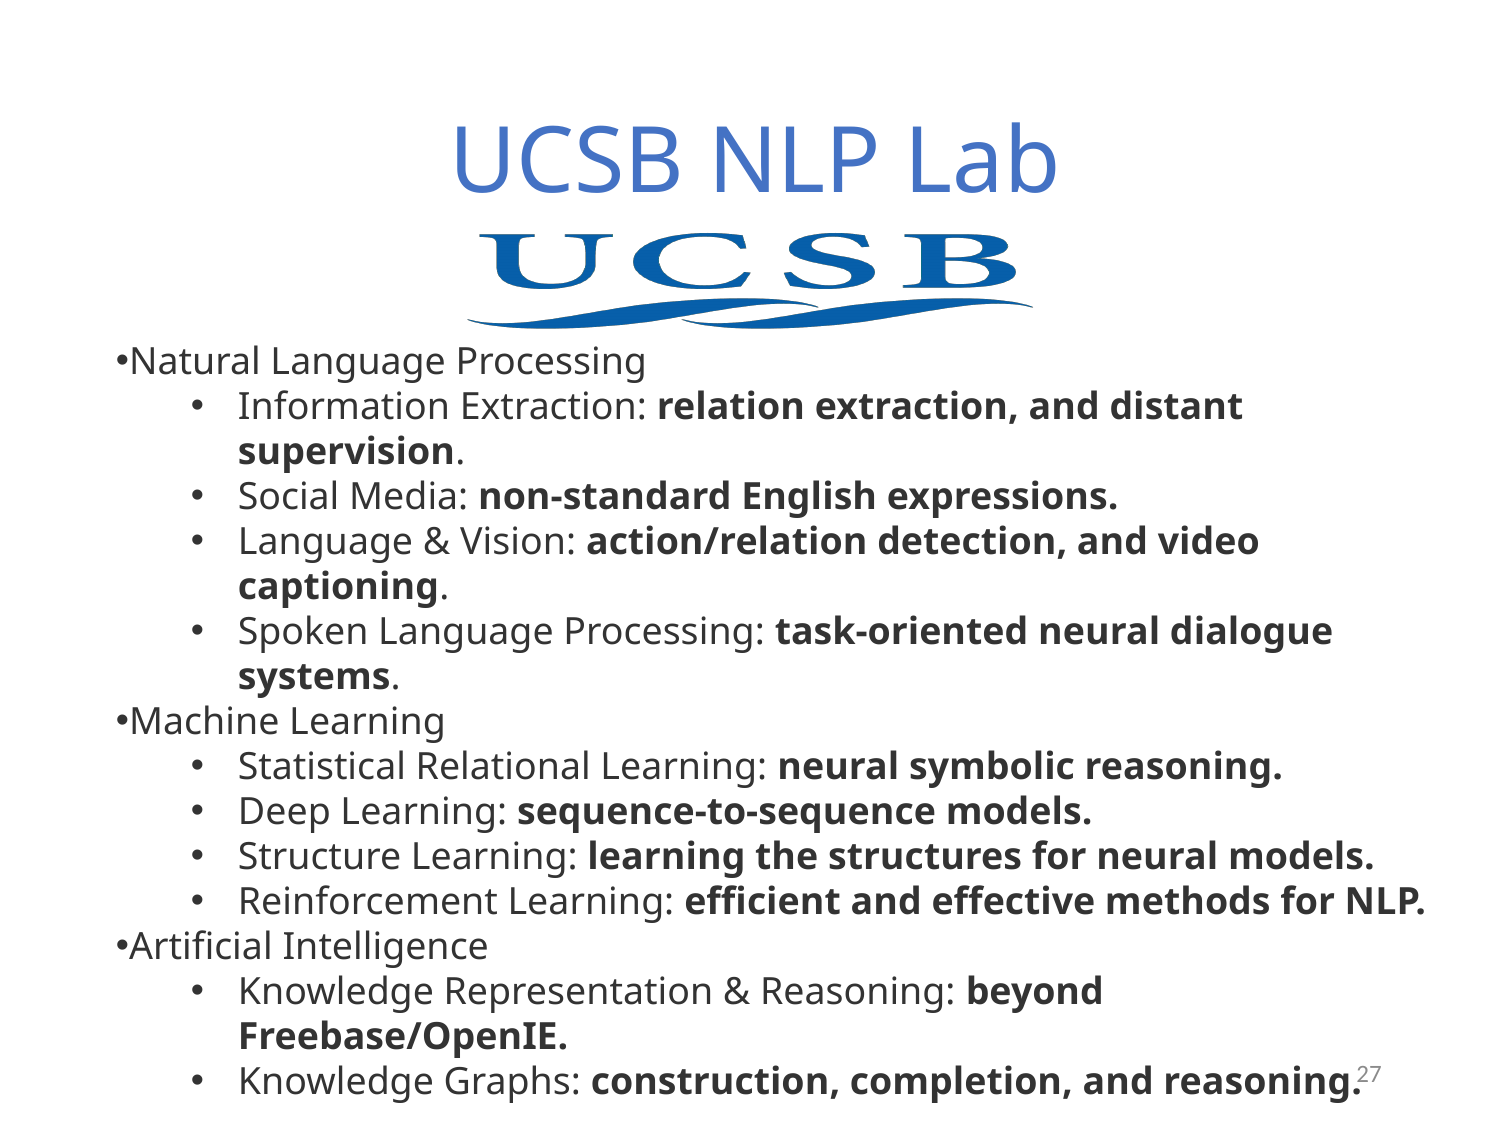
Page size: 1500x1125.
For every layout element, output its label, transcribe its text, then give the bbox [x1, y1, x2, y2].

text_box Natural Language Processing Information Extraction: relation extraction, and distant supervision. Social Media: non-standard English expressions. Language & Vision: action/relation detection, and video captioning. Spoken Language Processing: task-oriented neural dialogue systems. Machine Learning Statistical Relational Learning: neural symbolic reasoning. Deep Learning: sequence-to-sequence models. Structure Learning: learning the structures for neural models. Reinforcement Learning: efficient and effective methods for NLP. Artificial Intelligence Knowledge Representation & Reasoning: beyond Freebase/OpenIE. Knowledge Graphs: construction, completion, and reasoning. [101, 329, 1454, 1110]
title UCSB NLP Lab [56, 5, 1454, 320]
picture [420, 206, 1087, 352]
